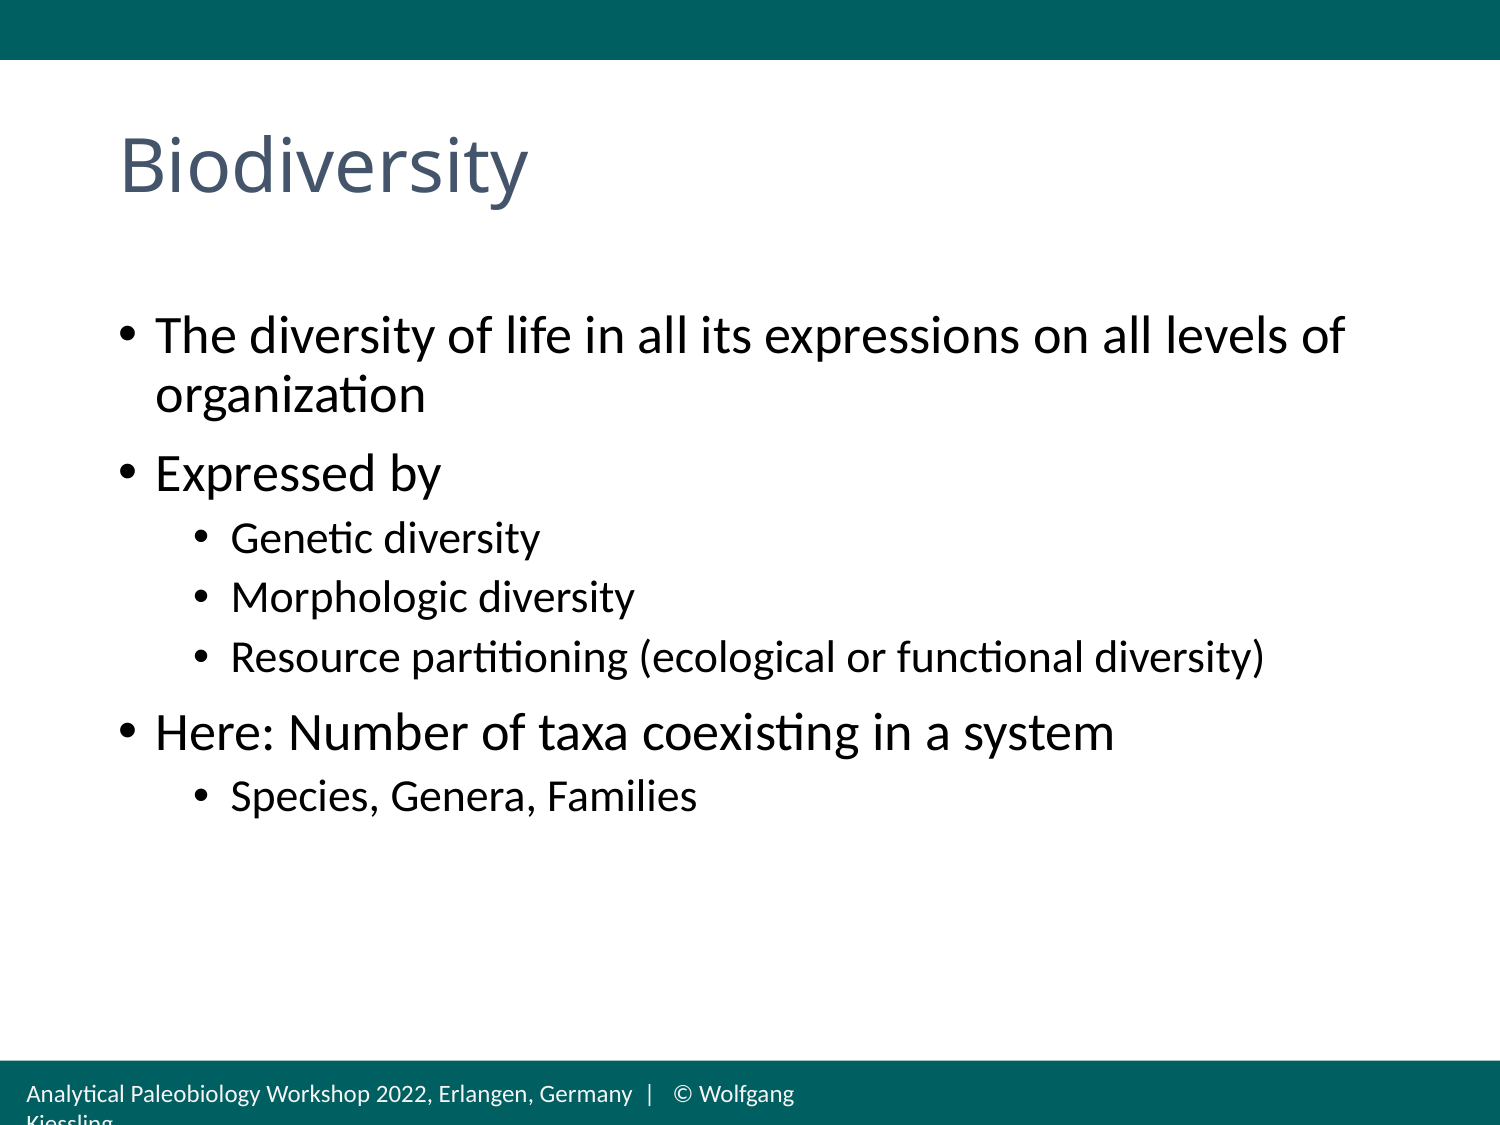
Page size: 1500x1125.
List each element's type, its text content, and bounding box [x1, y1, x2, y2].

list The diversity of life in all its expressions on all levels of organization Expressed by Genetic diversity Morphologic diversity Resource partitioning (ecological or functional diversity) Here: Number of taxa coexisting in a system Species, Genera, Families [103, 299, 1397, 1014]
title Biodiversity [103, 59, 1397, 278]
